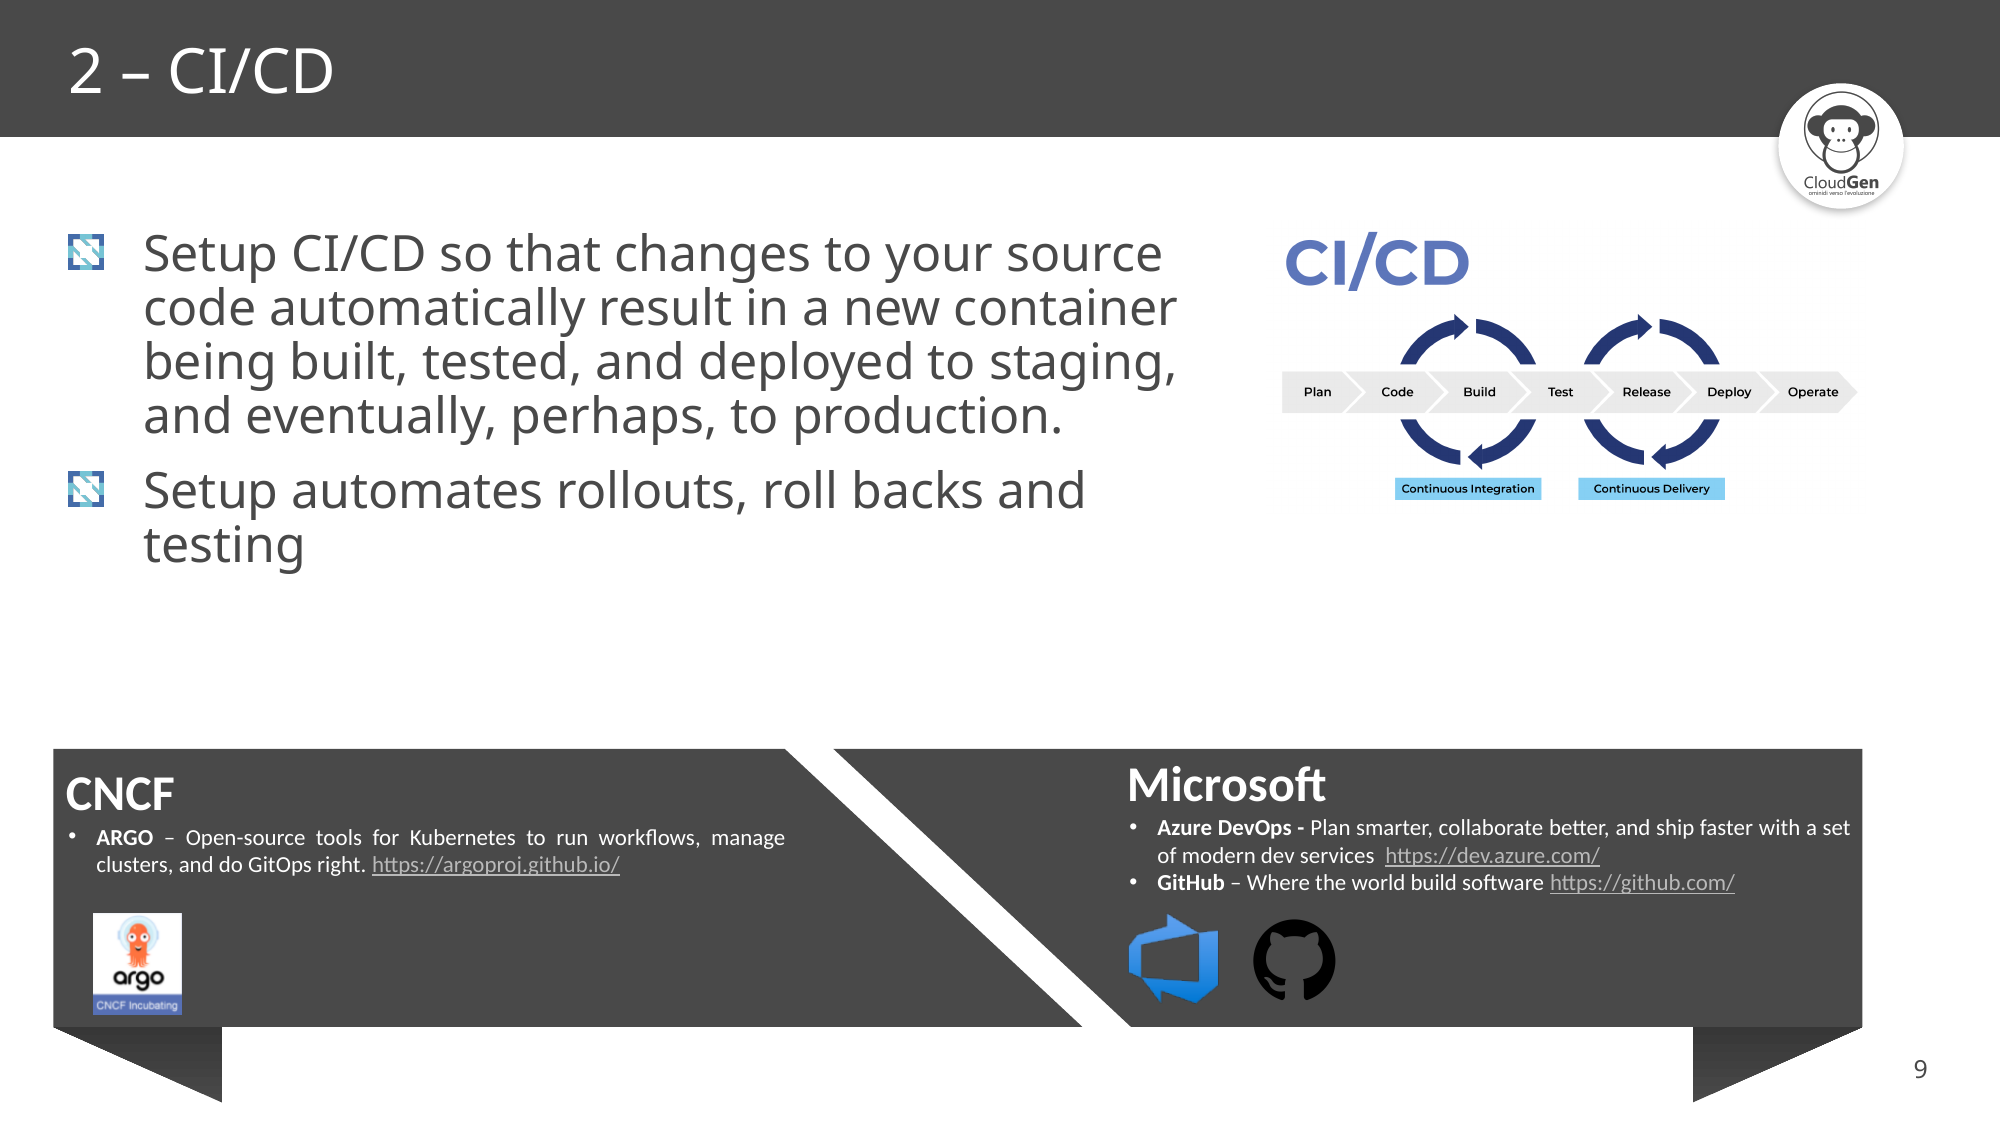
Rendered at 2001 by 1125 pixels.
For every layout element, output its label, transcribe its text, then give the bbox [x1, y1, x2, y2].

picture [93, 913, 182, 1015]
picture [68, 234, 104, 270]
picture [68, 471, 104, 507]
picture [1266, 220, 1866, 514]
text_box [53, 743, 1863, 1103]
picture [1123, 908, 1224, 1009]
title 2 – CI/CD [53, 22, 1863, 126]
picture [1247, 913, 1348, 1015]
picture [1785, 86, 1897, 197]
list Setup CI/CD so that changes to your source code automatically result in a new container being built, tested, and deployed to staging, and eventually, perhaps, to production. Setup automates rollouts, roll backs and testing [53, 220, 1241, 743]
